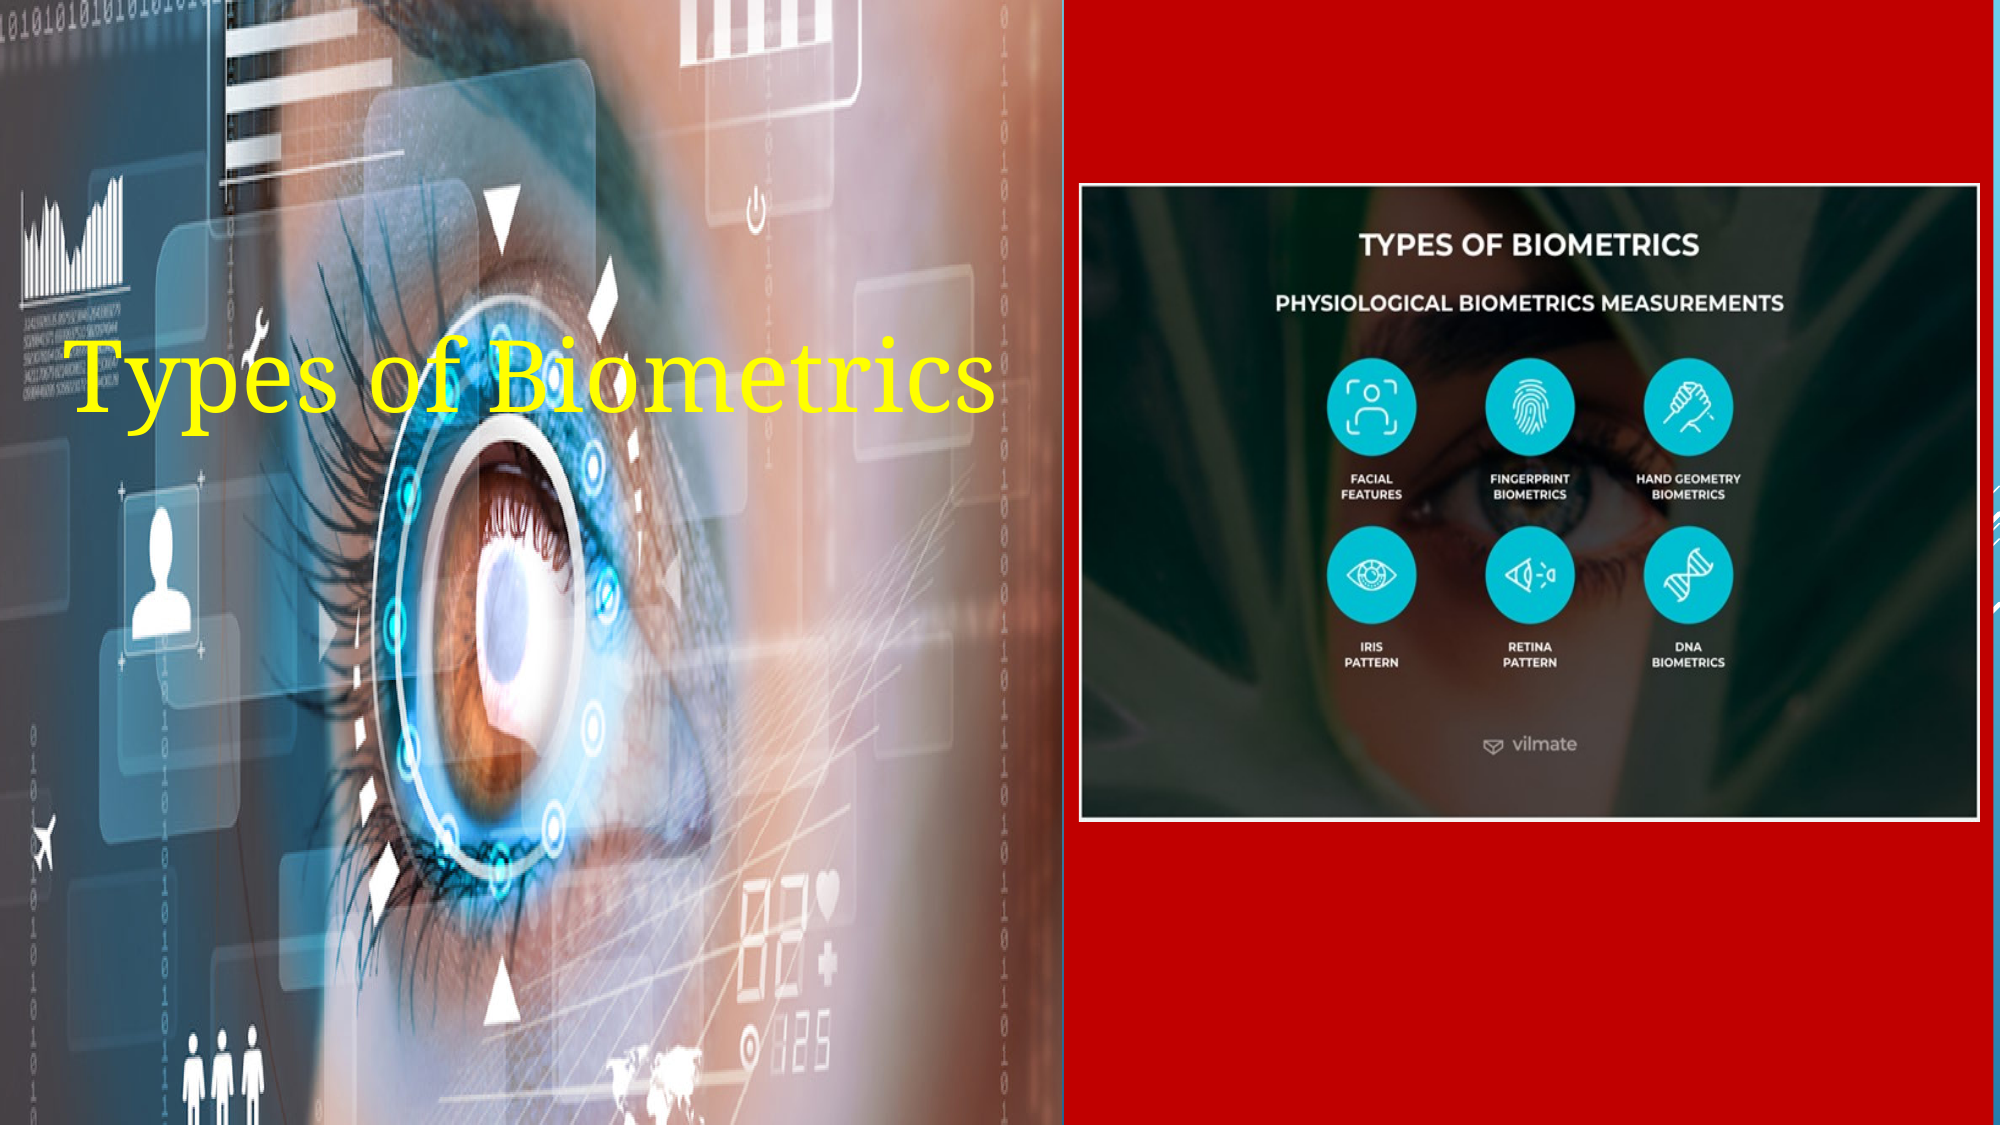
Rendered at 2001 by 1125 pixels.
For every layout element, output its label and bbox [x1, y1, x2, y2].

text_box [1063, 0, 2000, 1125]
text_box [0, 0, 1063, 1125]
